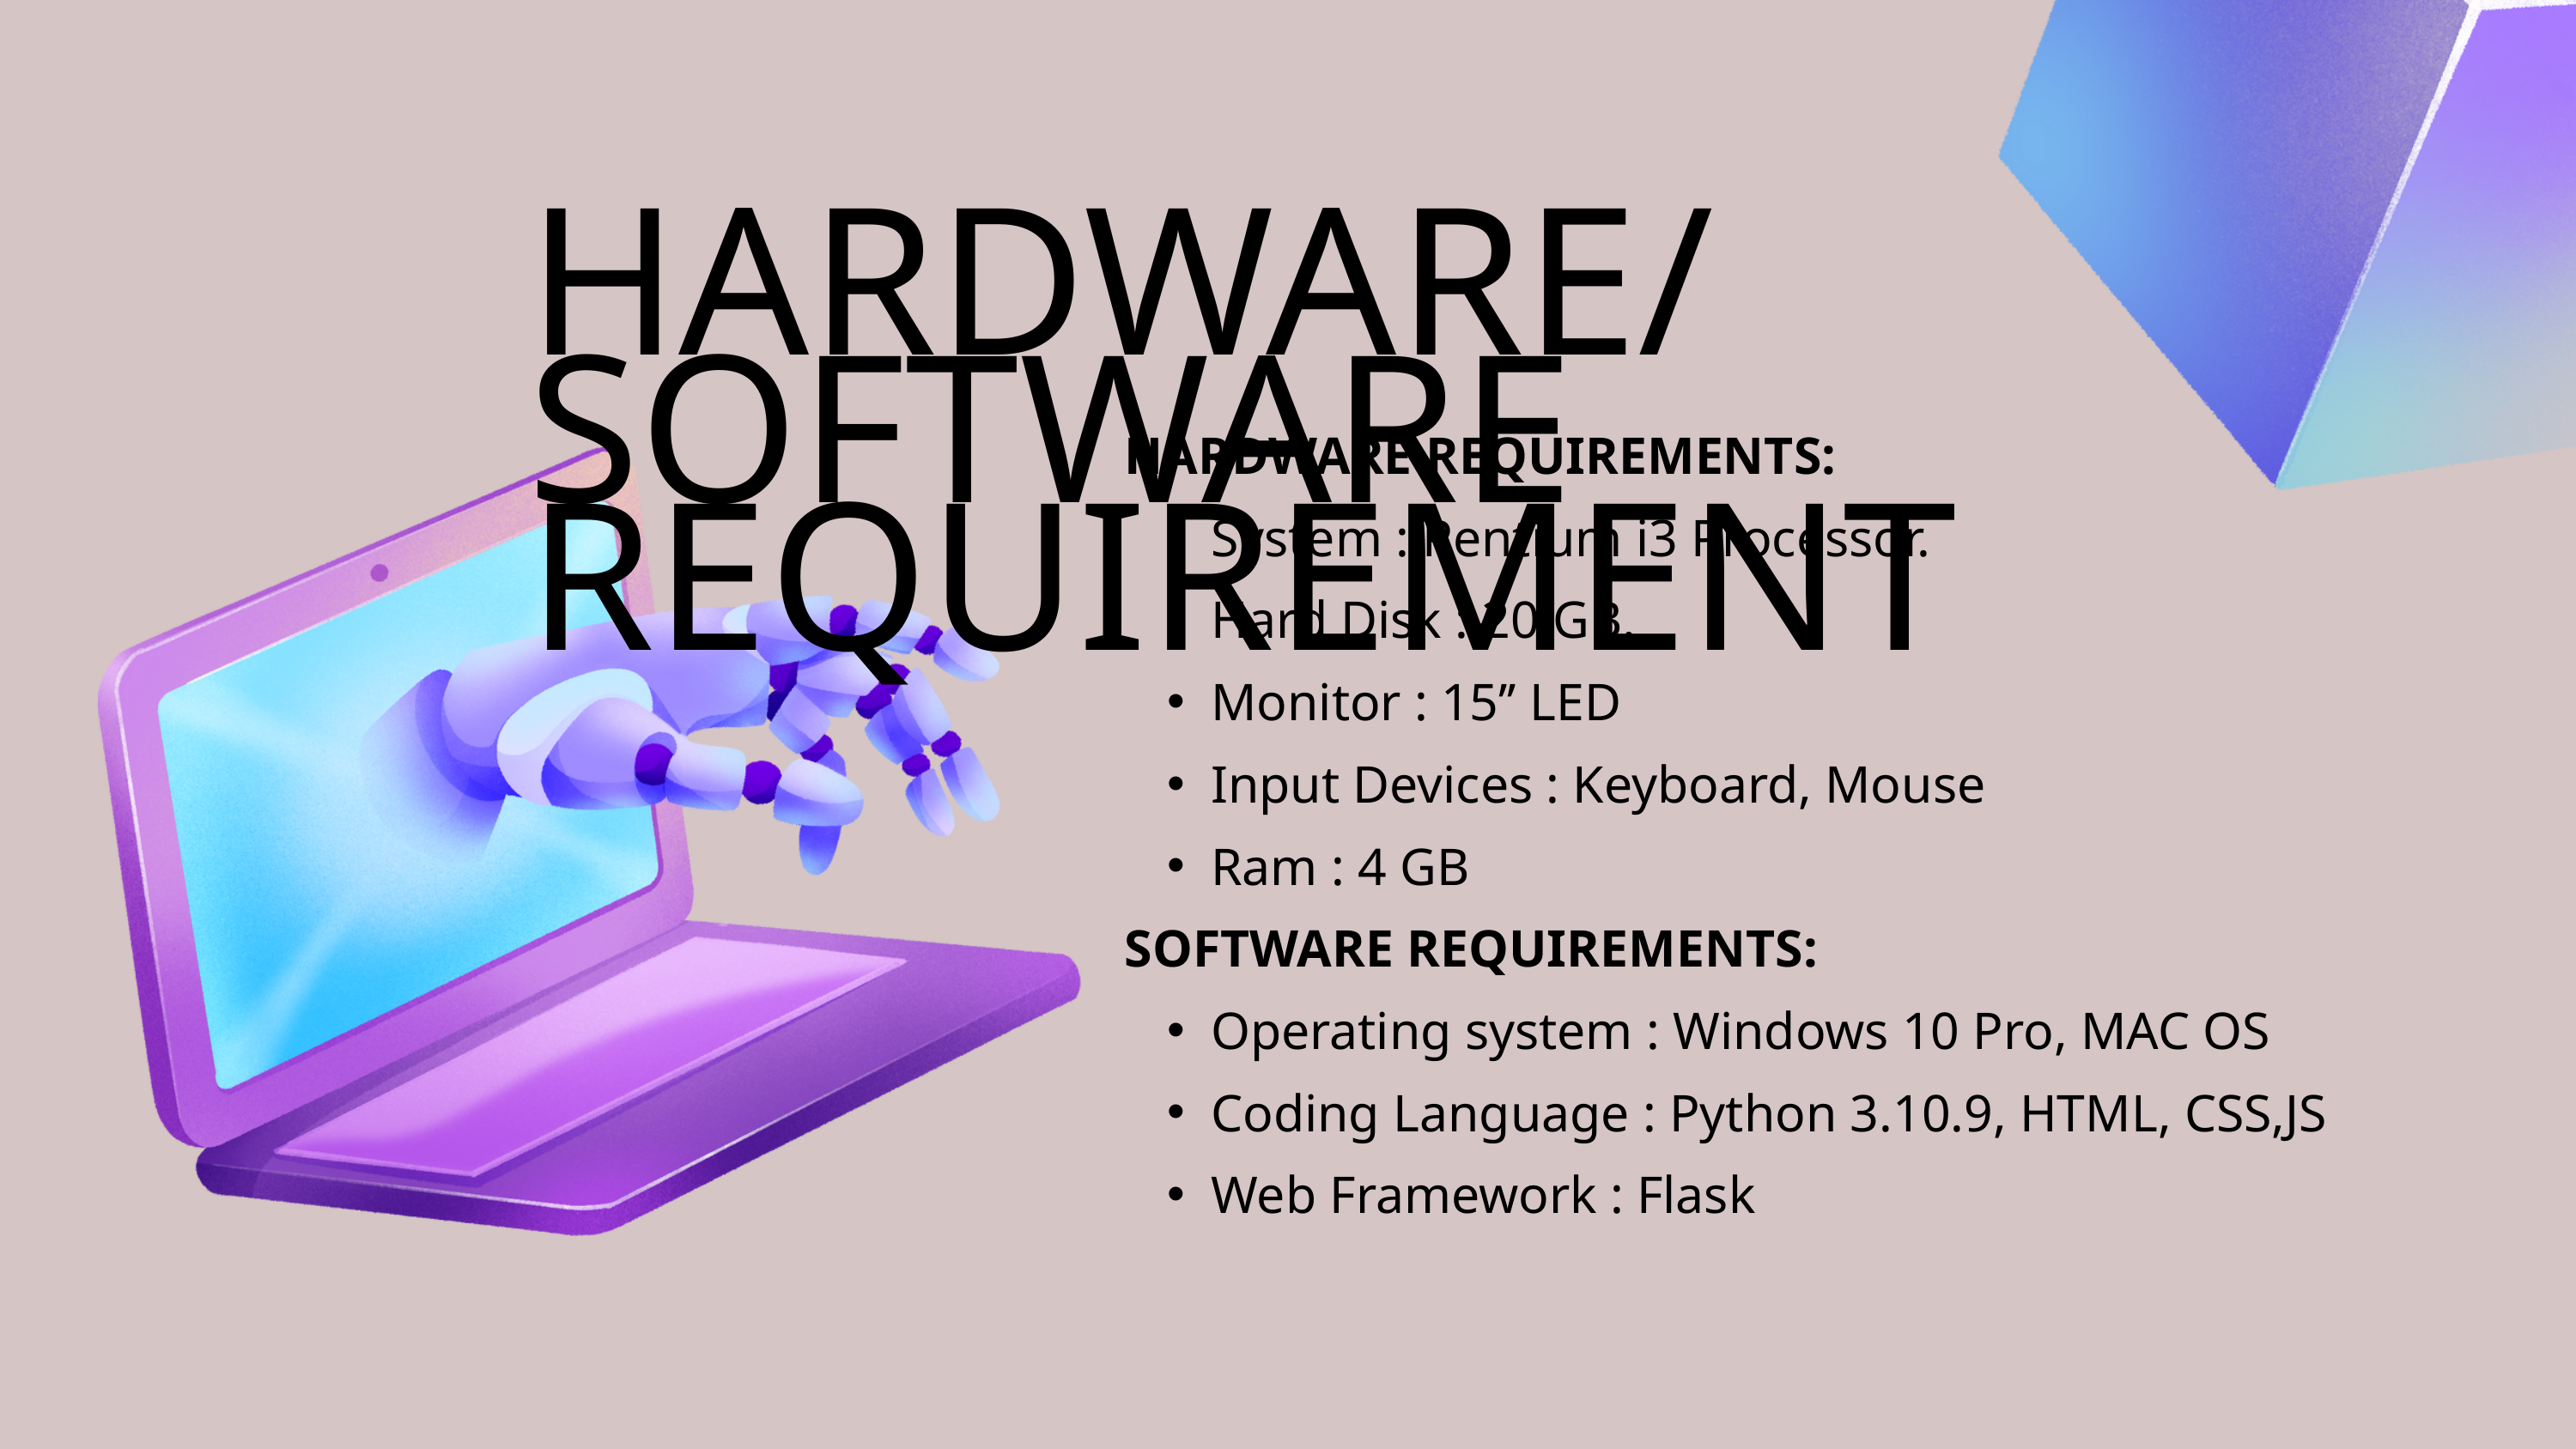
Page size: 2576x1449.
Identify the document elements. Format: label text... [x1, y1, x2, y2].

text_box [1990, 0, 2576, 490]
text_box HARDWARE/SOFTWARE REQUIREMENT [527, 249, 2458, 691]
text_box [97, 447, 1083, 1236]
text_box HARDWARE REQUIREMENTS: System : Pentium i3 Processor. Hard Disk : 20 GB. Monitor : 15’’ LED Input Devices : Keyboard, Mouse Ram : 4 GB SOFTWARE REQUIREMENTS: Operating system : Windows 10 Pro, MAC OS Coding Language : Python 3.10.9, HTML, CSS,JS Web Framework : Flask [1124, 402, 2432, 1449]
